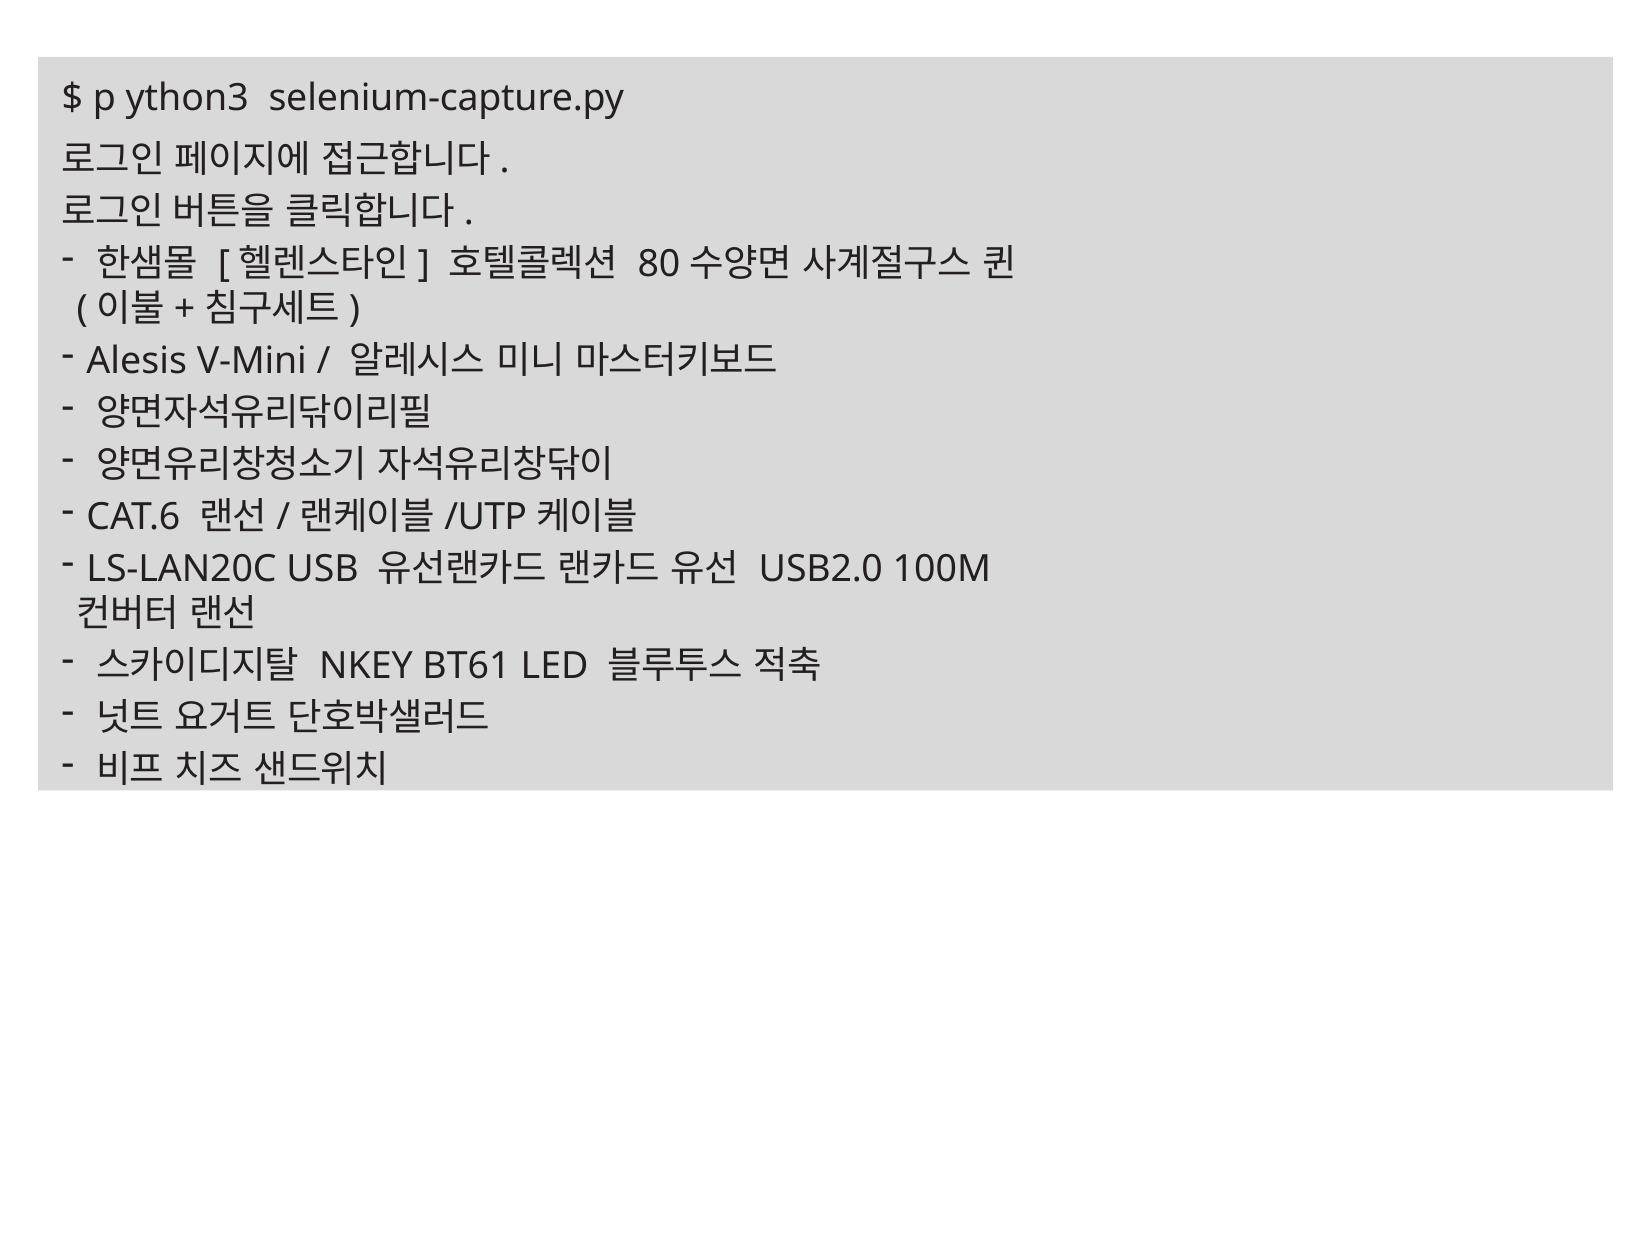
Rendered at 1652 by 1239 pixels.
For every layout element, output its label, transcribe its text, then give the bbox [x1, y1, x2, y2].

text_box $ p ython3 selenium-capture.py 로그인 페이지에 접근합니다. 로그인 버튼을 클릭합니다. 한샘몰 [헬렌스타인] 호텔콜렉션 80수양면 사계절구스 퀸(이불+침구세트) Alesis V-Mini / 알레시스 미니 마스터키보드 양면자석유리닦이리필 양면유리창청소기 자석유리창닦이 CAT.6 랜선/랜케이블/UTP케이블 LS-LAN20C USB 유선랜카드 랜카드 유선 USB2.0 100M 컨버터 랜선 스카이디지탈 NKEY BT61 LED 블루투스 적축 넛트 요거트 단호박샐러드 비프 치즈 샌드위치 [38, 56, 1614, 791]
